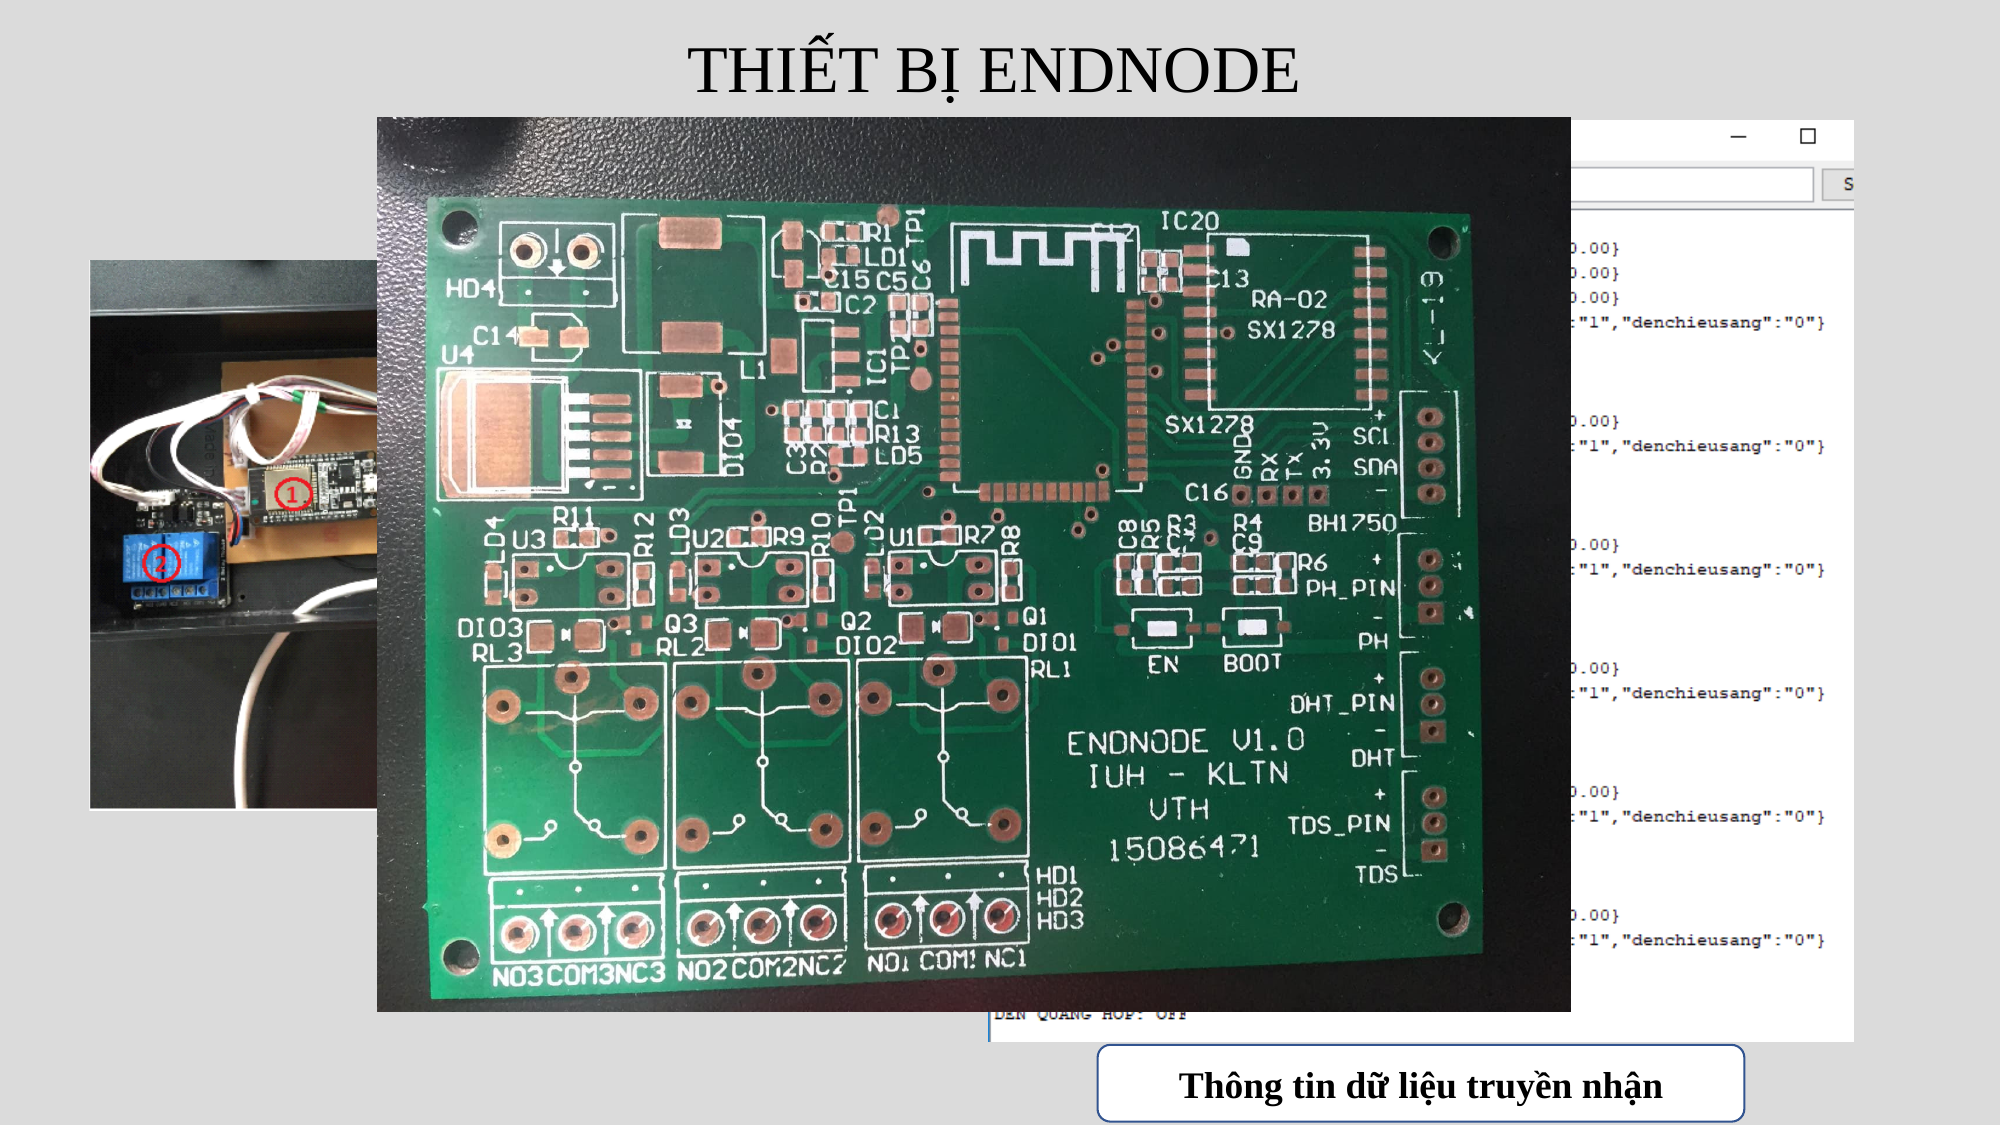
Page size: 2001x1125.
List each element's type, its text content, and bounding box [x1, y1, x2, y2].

text_box Thông tin dữ liệu truyền nhận [1096, 1043, 1746, 1123]
picture [89, 117, 1854, 1042]
title THIẾT BỊ ENDNODE [134, 0, 1854, 146]
